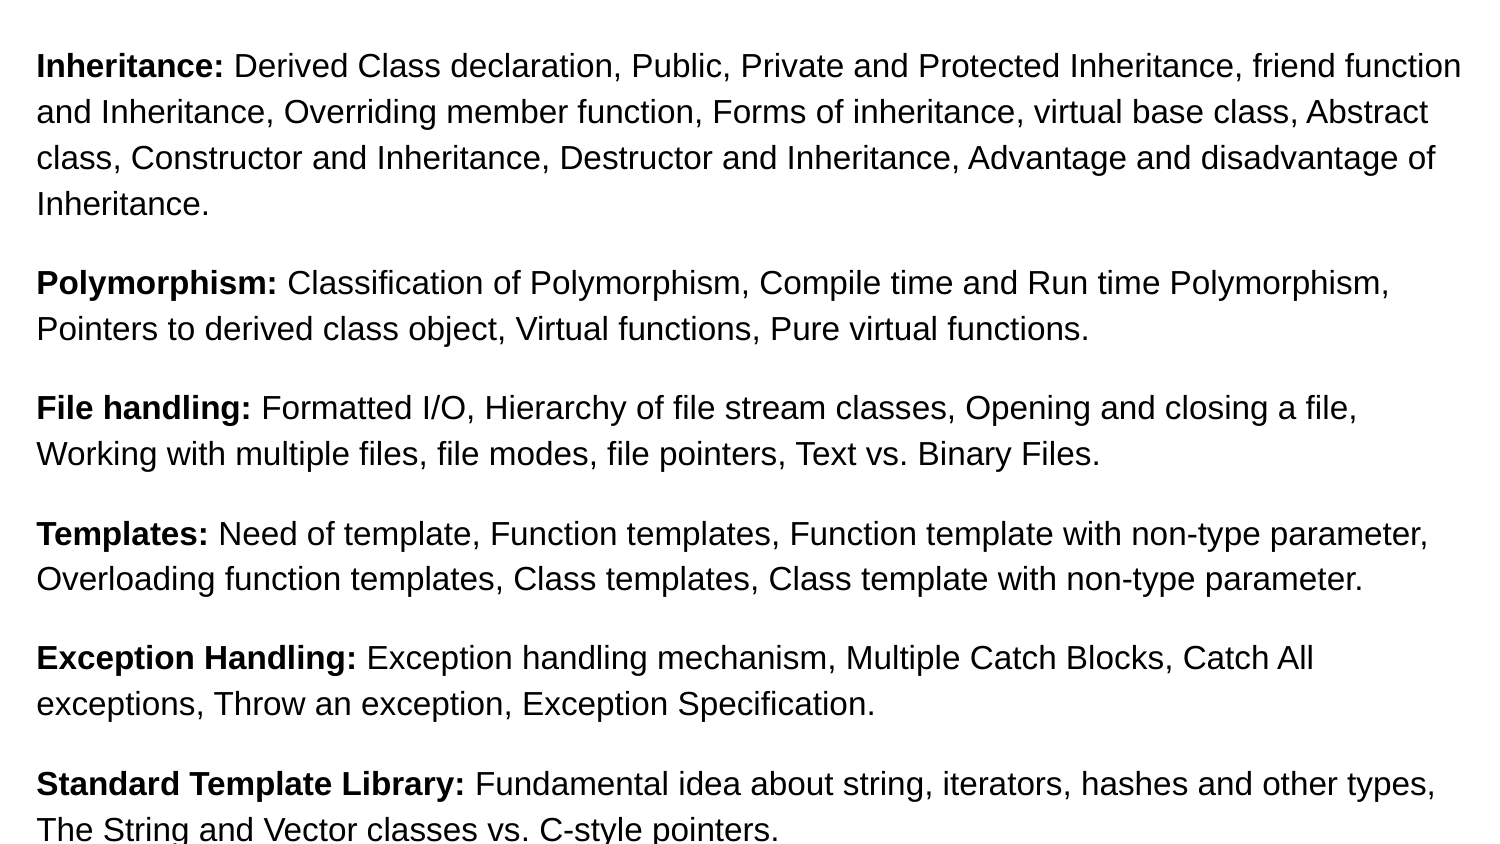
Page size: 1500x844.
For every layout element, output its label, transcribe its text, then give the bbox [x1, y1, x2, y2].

list Inheritance: Derived Class declaration, Public, Private and Protected Inheritance, friend function and Inheritance, Overriding member function, Forms of inheritance, virtual base class, Abstract class, Constructor and Inheritance, Destructor and Inheritance, Advantage and disadvantage of Inheritance. Polymorphism: Classification of Polymorphism, Compile time and Run time Polymorphism, Pointers to derived class object, Virtual functions, Pure virtual functions. File handling: Formatted I/O, Hierarchy of file stream classes, Opening and closing a file, Working with multiple files, file modes, file pointers, Text vs. Binary Files. Templates: Need of template, Function templates, Function template with non-type parameter, Overloading function templates, Class templates, Class template with non-type parameter. Exception Handling: Exception handling mechanism, Multiple Catch Blocks, Catch All exceptions, Throw an exception, Exception Specification. Standard Template Library: Fundamental idea about string, iterators, hashes and other types, The String and Vector classes vs. C-style pointers. [21, 23, 1481, 791]
